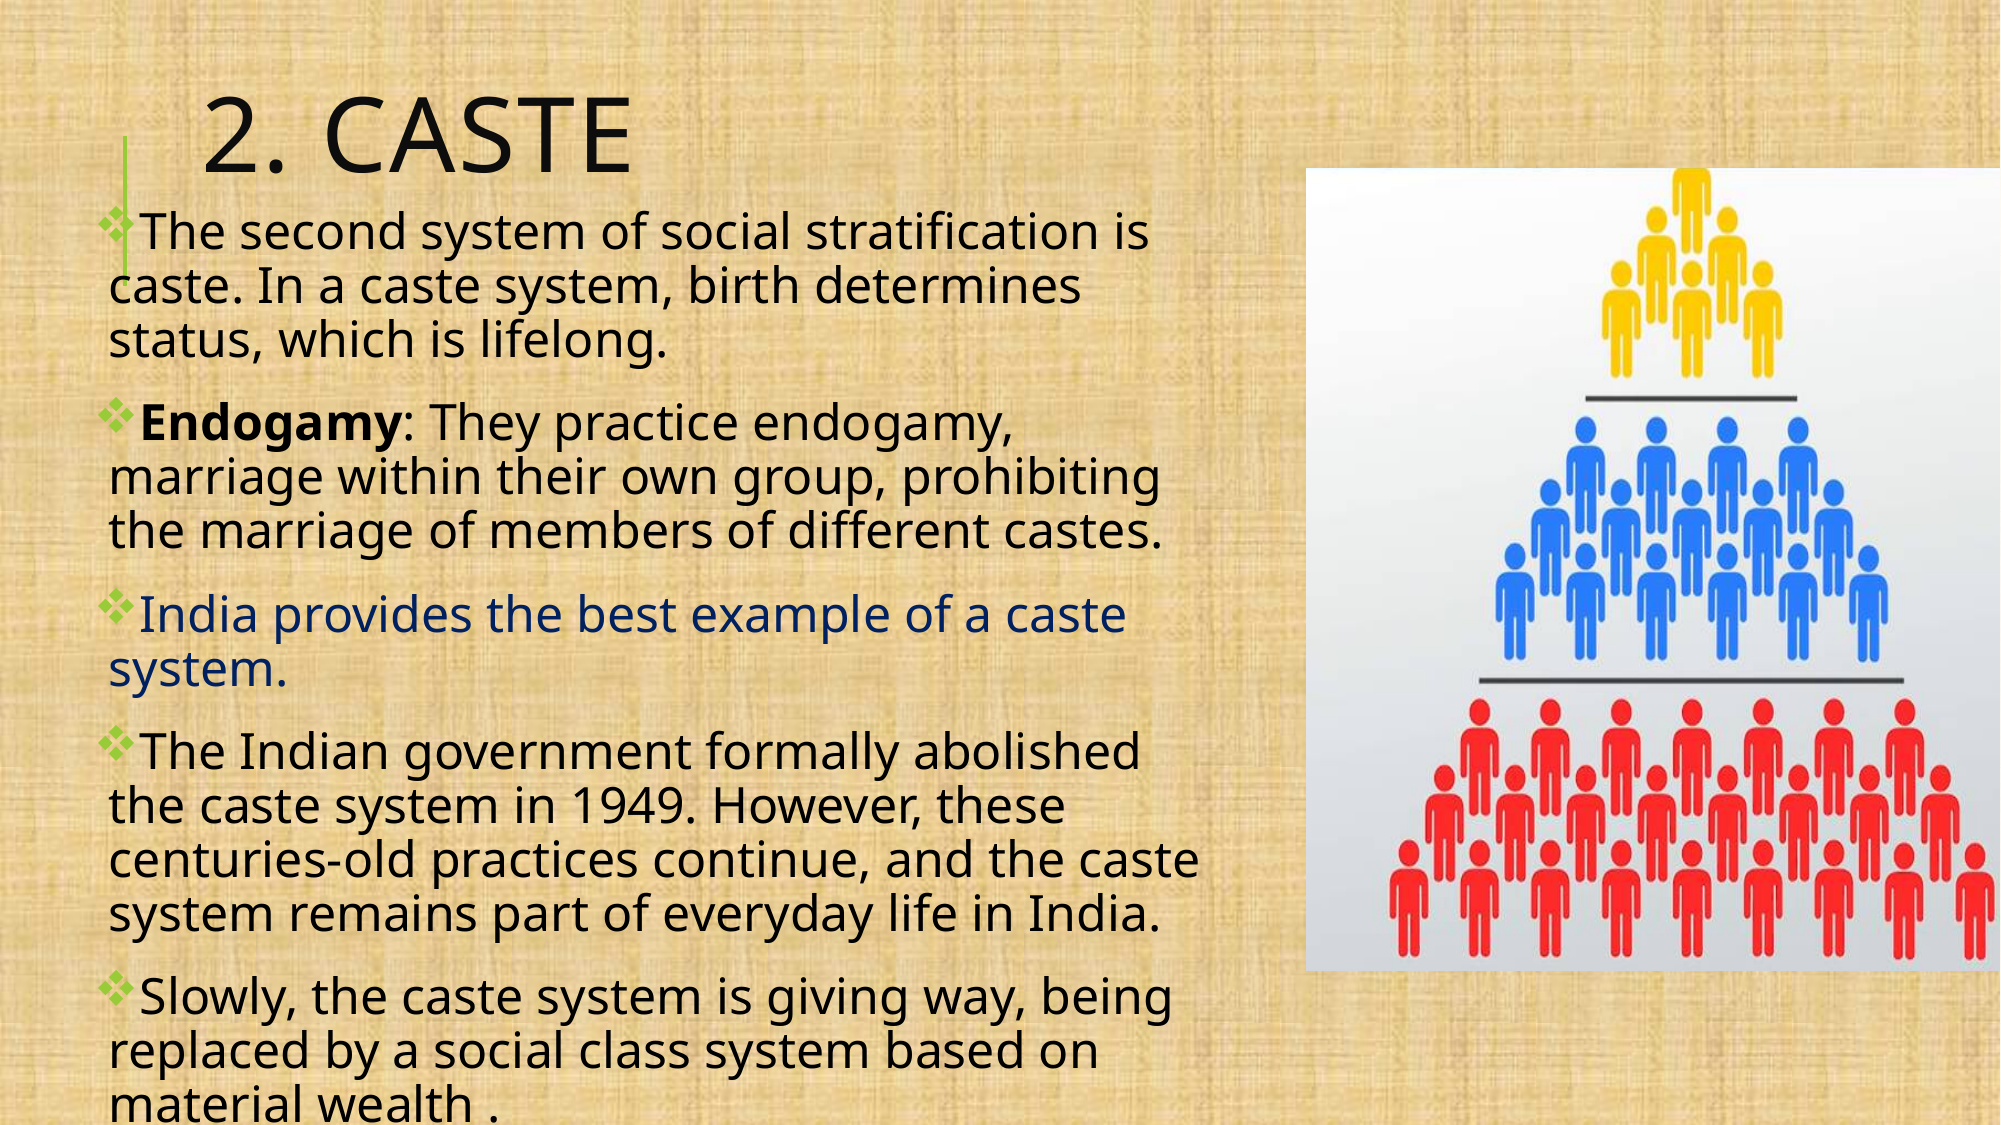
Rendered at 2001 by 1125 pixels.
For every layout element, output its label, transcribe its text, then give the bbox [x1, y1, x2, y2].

list The second system of social stratification is caste. In a caste system, birth determines status, which is lifelong. Endogamy: They practice endogamy, marriage within their own group, prohibiting the marriage of members of different castes. India provides the best example of a caste system. The Indian government formally abolished the caste system in 1949. However, these centuries-old practices continue, and the caste system remains part of everyday life in India. Slowly, the caste system is giving way, being replaced by a social class system based on material wealth . [86, 199, 1226, 652]
title 2. Caste [186, 19, 1781, 266]
picture [0, 0, 2001, 1125]
